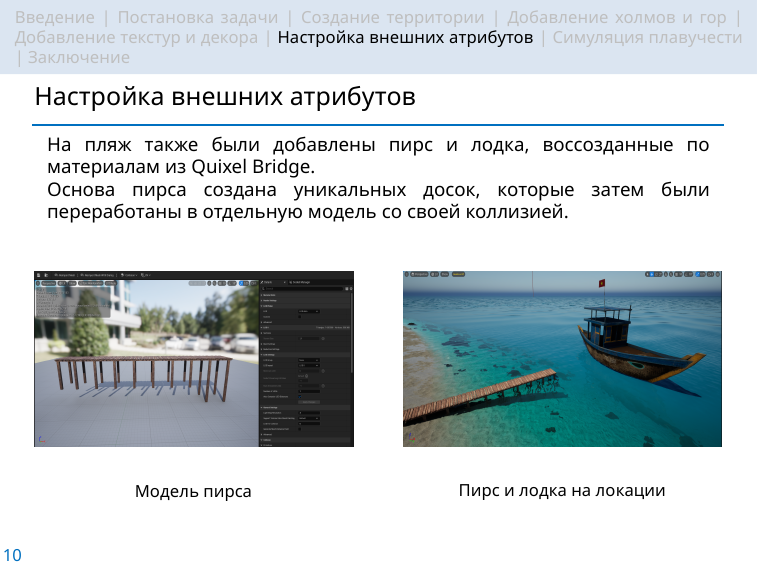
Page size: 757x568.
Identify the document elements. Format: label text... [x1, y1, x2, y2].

text_box Пирс и лодка на локации [403, 470, 722, 511]
text_box 10 [0, 544, 84, 567]
text_box На пляж также были добавлены пирс и лодка, воссозданные по материалам из Quixel Bridge. Основа пирса создана уникальных досок, которые затем были переработаны в отдельную модель со своей коллизией. [32, 132, 724, 230]
text_box Введение | Постановка задачи | Создание территории | Добавление холмов и гор | Добавление текстур и декора | Настройка внешних атрибутов | Симуляция плавучести | Заключение [0, 0, 757, 75]
text_box Модель пирса [34, 470, 354, 511]
picture [402, 271, 723, 447]
text_box Настройка внешних атрибутов [32, 78, 724, 111]
picture [33, 271, 354, 448]
